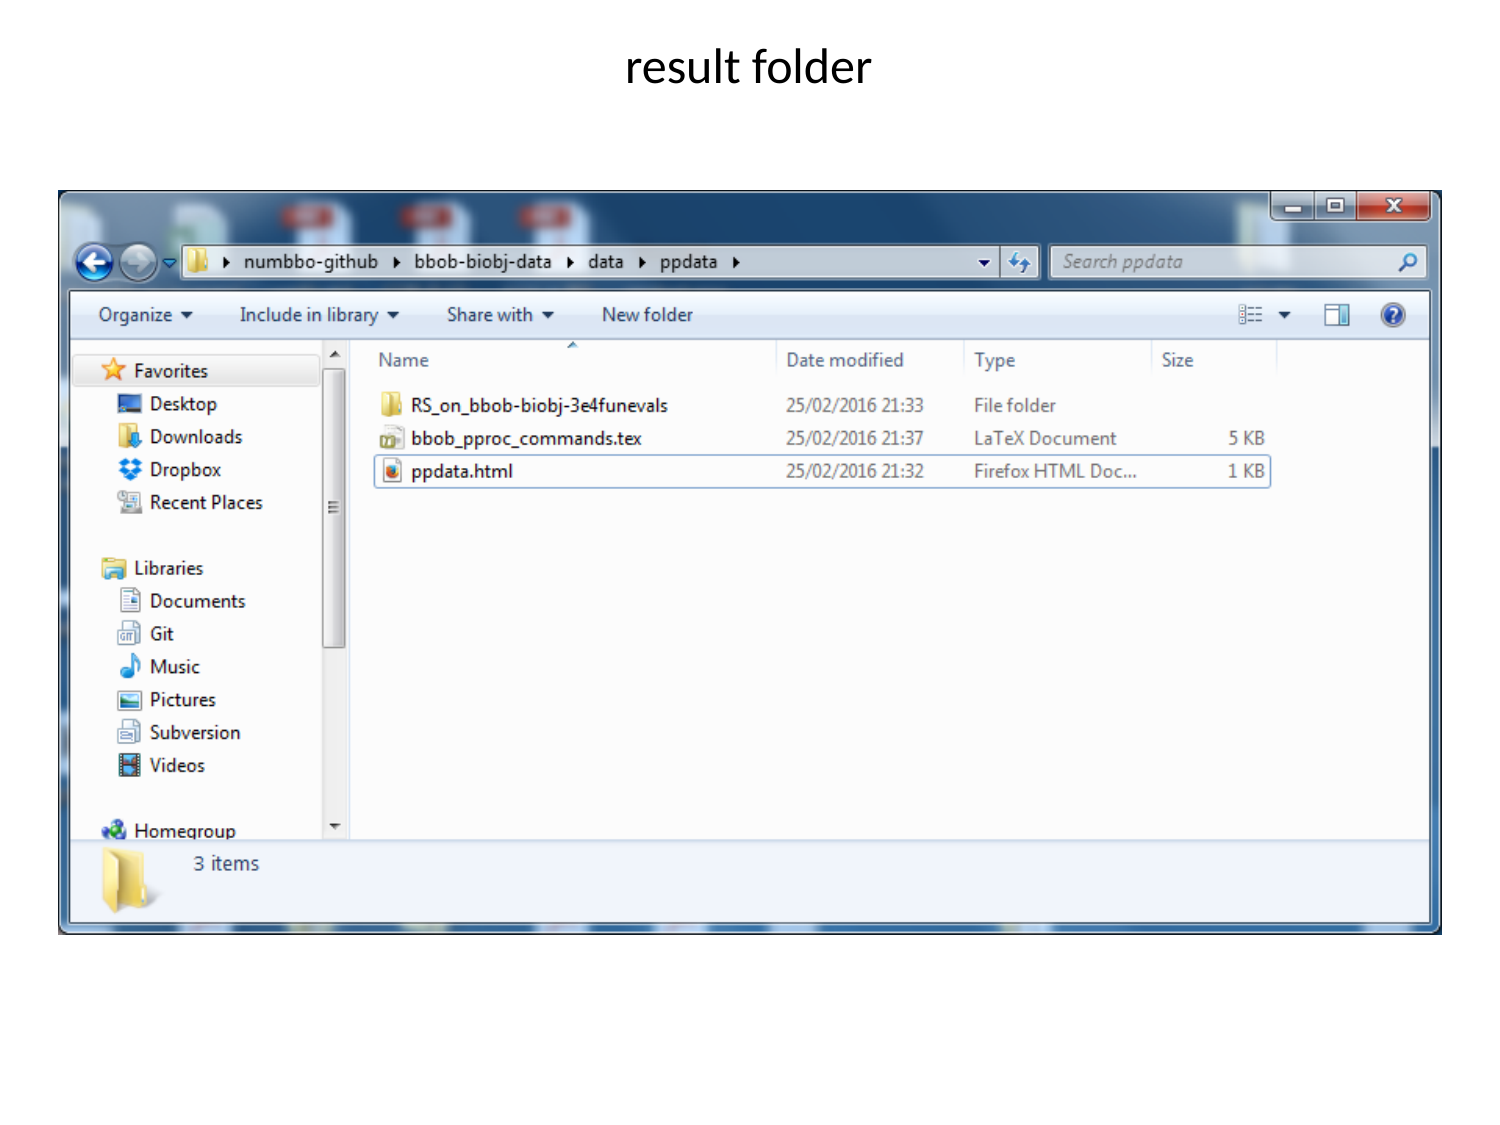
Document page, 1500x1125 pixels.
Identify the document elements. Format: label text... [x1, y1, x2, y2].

picture [58, 190, 1442, 935]
text_box result folder [610, 25, 888, 101]
